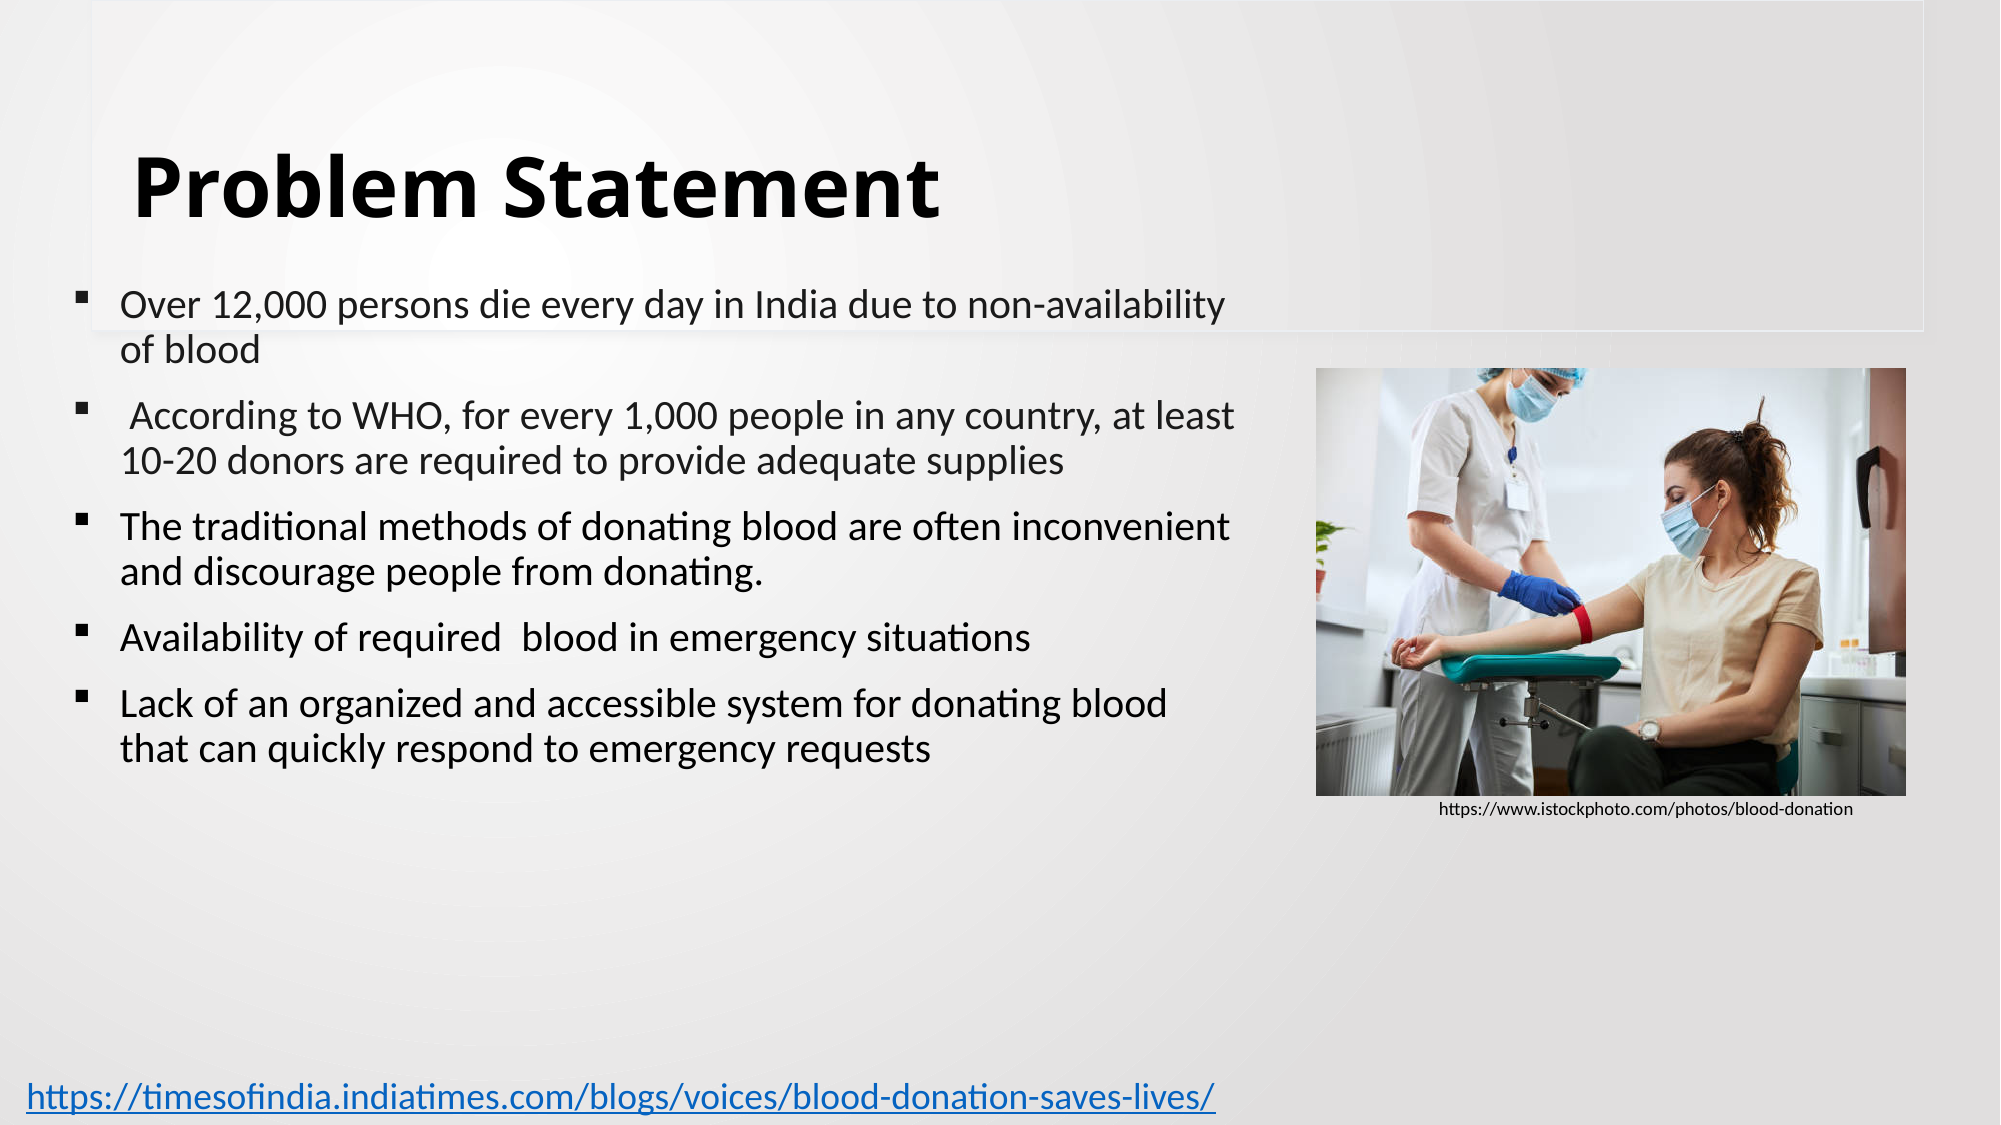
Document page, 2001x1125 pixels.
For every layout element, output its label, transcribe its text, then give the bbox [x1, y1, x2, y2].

title Problem Statement [94, 94, 1763, 288]
list Over 12,000 persons die every day in India due to non-availability of blood According to WHO, for every 1,000 people in any country, at least 10-20 donors are required to provide adequate supplies The traditional methods of donating blood are often inconvenient and discourage people from donating. Availability of required blood in emergency situations Lack of an organized and accessible system for donating blood that can quickly respond to emergency requests [57, 275, 1263, 827]
text_box https://timesofindia.indiatimes.com/blogs/voices/blood-donation-saves-lives/ [11, 1064, 1502, 1125]
text_box https://www.istockphoto.com/photos/blood-donation [1423, 796, 1880, 827]
picture [1316, 368, 1906, 796]
